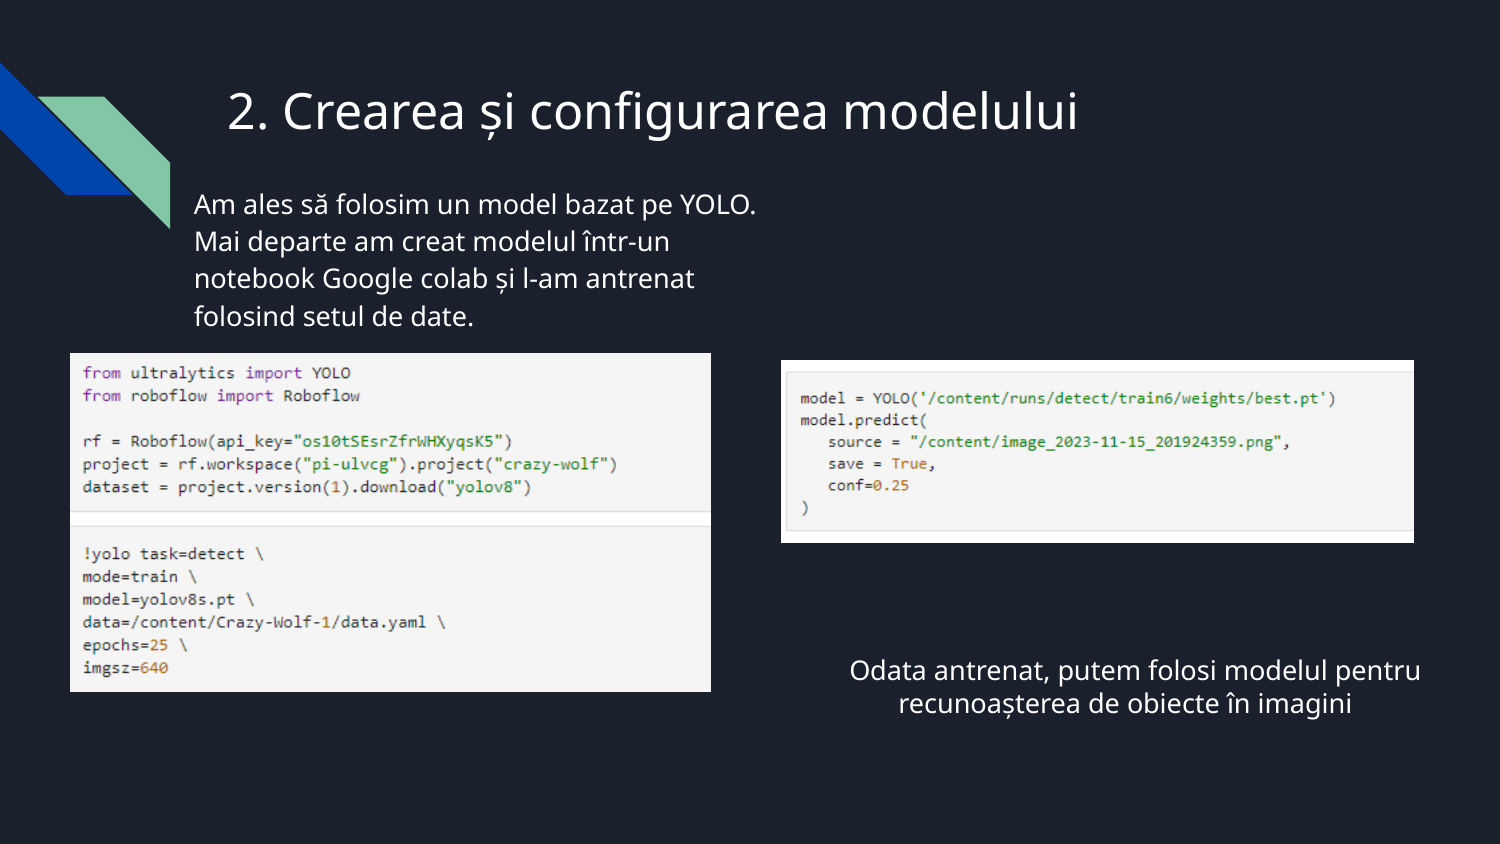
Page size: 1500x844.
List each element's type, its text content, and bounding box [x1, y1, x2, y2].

picture [781, 360, 1415, 543]
text_box Odata antrenat, putem folosi modelul pentru recunoașterea de obiecte în imagini [834, 638, 1467, 823]
list Am ales să folosim un model bazat pe YOLO. Mai departe am creat modelul într-un notebook Google colab și l-am antrenat folosind setul de date. [178, 167, 811, 712]
picture [70, 353, 711, 692]
title 2. Crearea și configurarea modelului [212, 64, 1368, 215]
